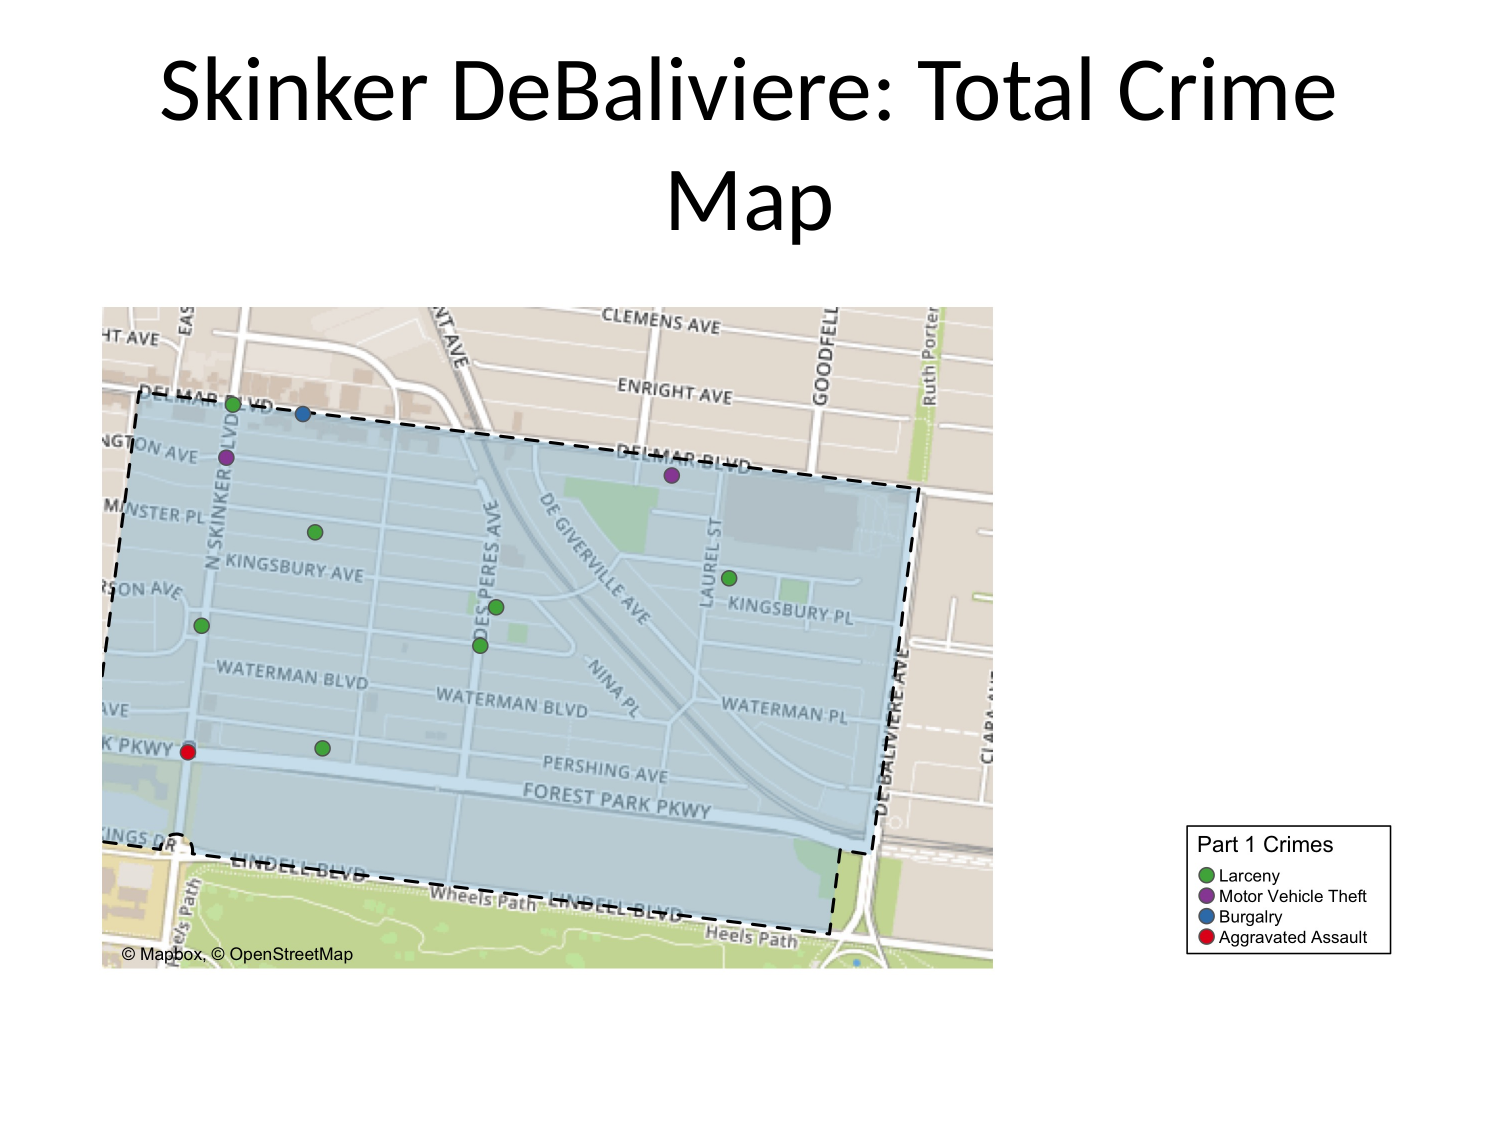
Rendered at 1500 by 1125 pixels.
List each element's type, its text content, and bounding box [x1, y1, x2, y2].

title Skinker DeBaliviere: Total Crime Map [75, 45, 1425, 233]
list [74, 262, 1426, 1013]
